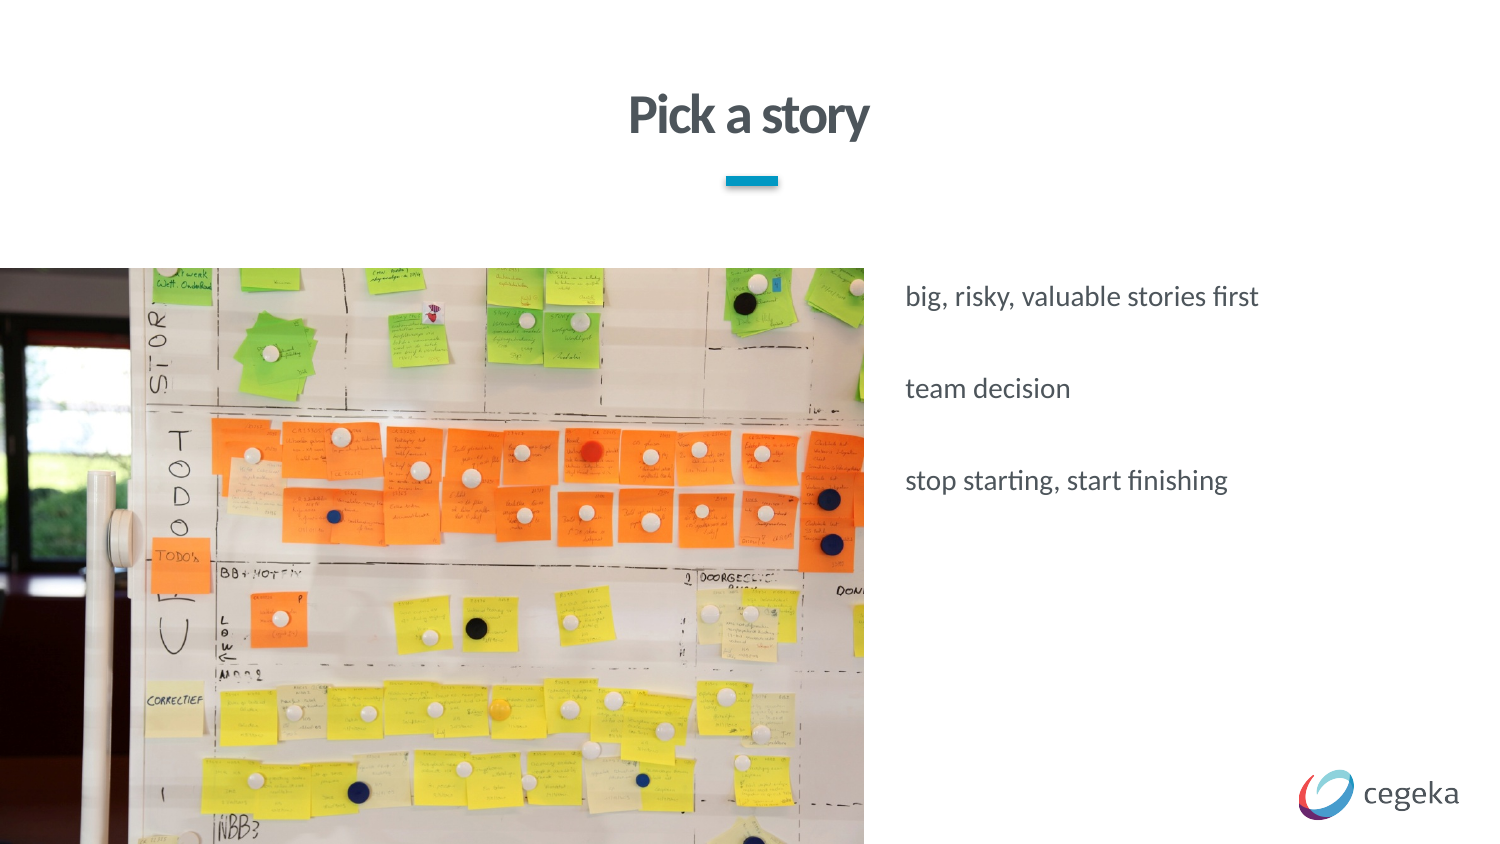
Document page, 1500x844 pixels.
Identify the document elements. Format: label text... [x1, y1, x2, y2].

picture [0, 267, 864, 844]
picture [1299, 765, 1477, 829]
text_box team decision [890, 361, 1313, 451]
text_box stop starting, start finishing [890, 454, 1313, 543]
title Pick a story [64, 32, 1436, 152]
text_box big, risky, valuable stories first [890, 269, 1313, 359]
